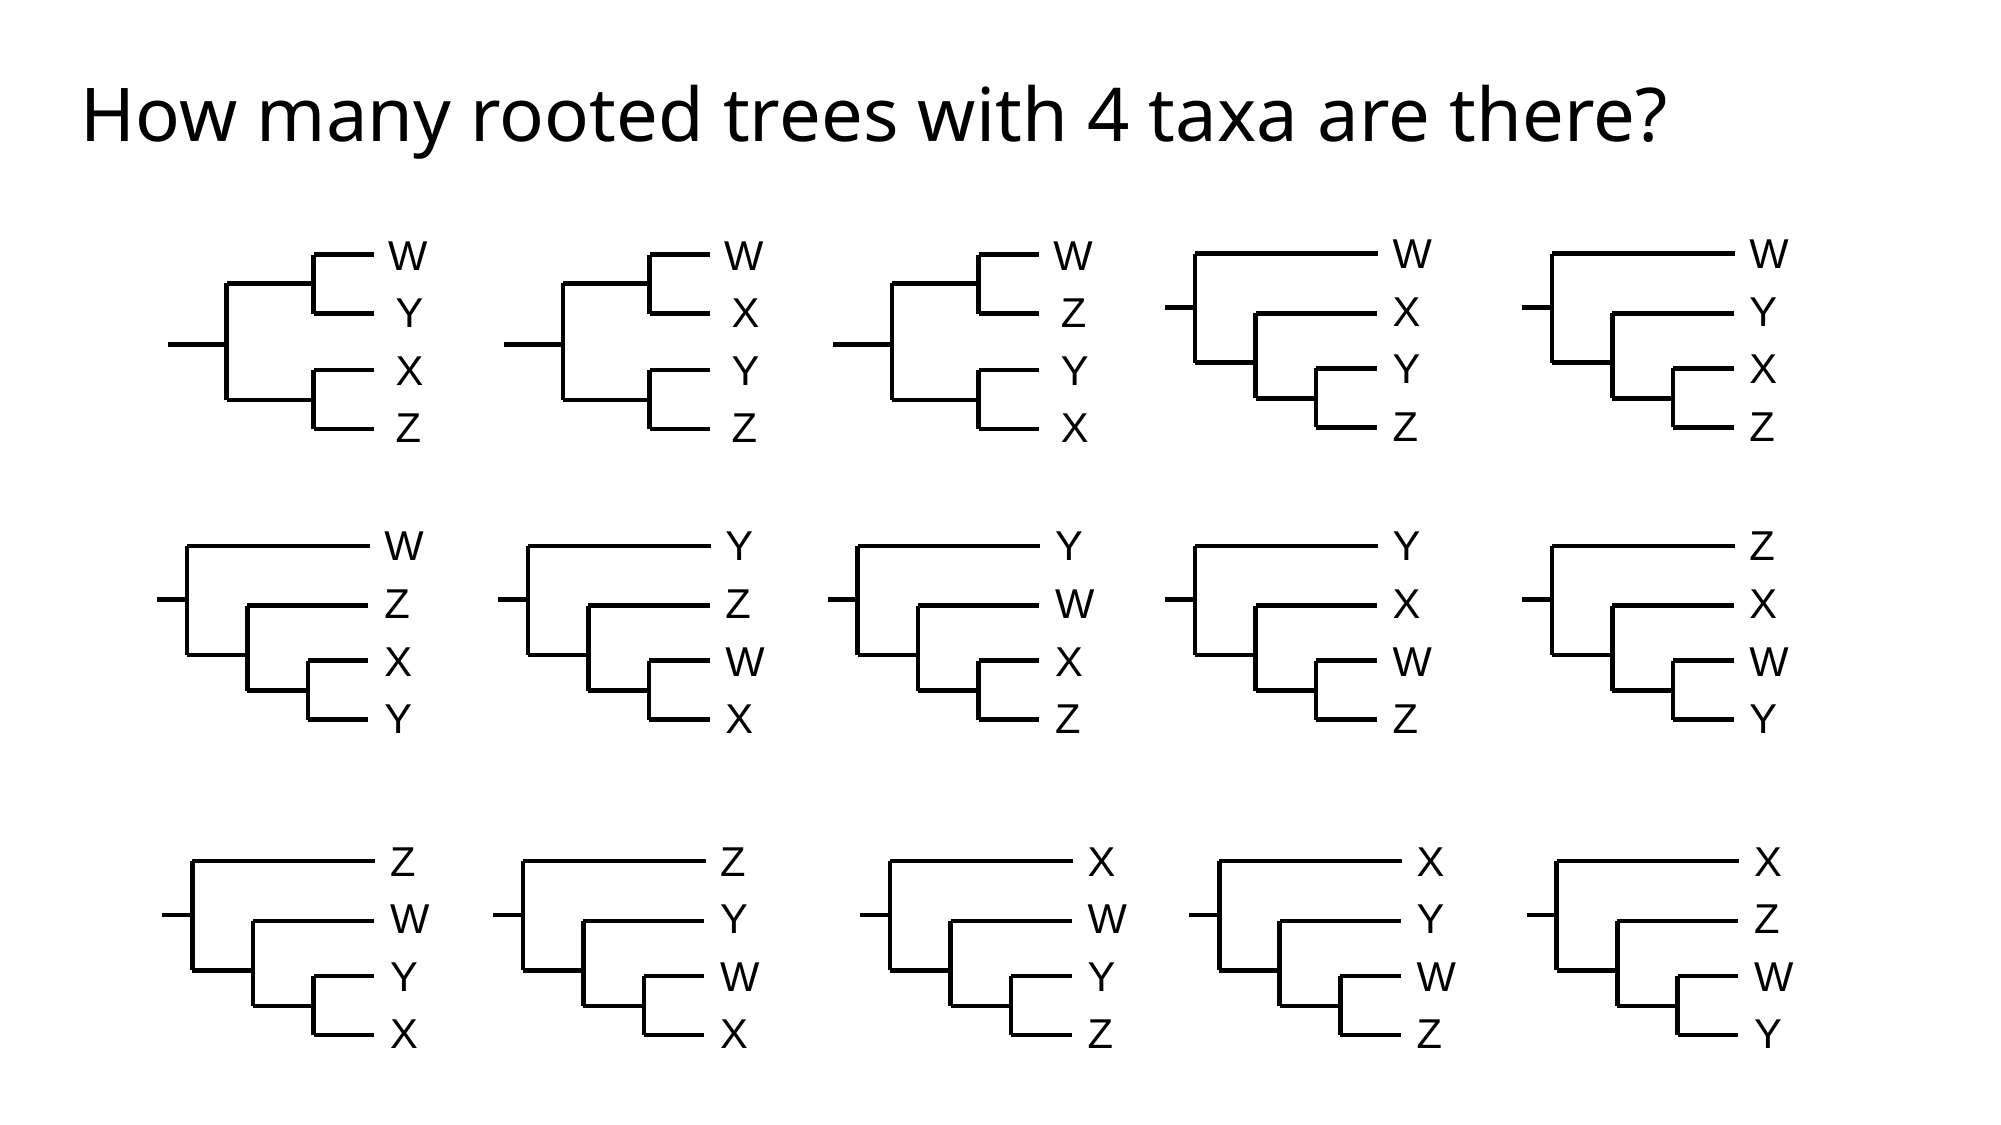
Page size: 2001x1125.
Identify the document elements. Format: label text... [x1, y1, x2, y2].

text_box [1526, 826, 1807, 1066]
title How many rooted trees with 4 taxa are there? [65, 59, 1696, 174]
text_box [1521, 218, 1802, 458]
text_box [156, 511, 437, 750]
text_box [1165, 218, 1445, 458]
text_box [1189, 826, 1469, 1066]
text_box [833, 220, 1106, 460]
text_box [498, 511, 778, 750]
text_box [162, 826, 443, 1066]
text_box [827, 511, 1108, 750]
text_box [860, 826, 1140, 1066]
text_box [1521, 511, 1802, 750]
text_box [1165, 511, 1445, 750]
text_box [492, 826, 773, 1066]
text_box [504, 220, 777, 460]
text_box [168, 220, 441, 460]
